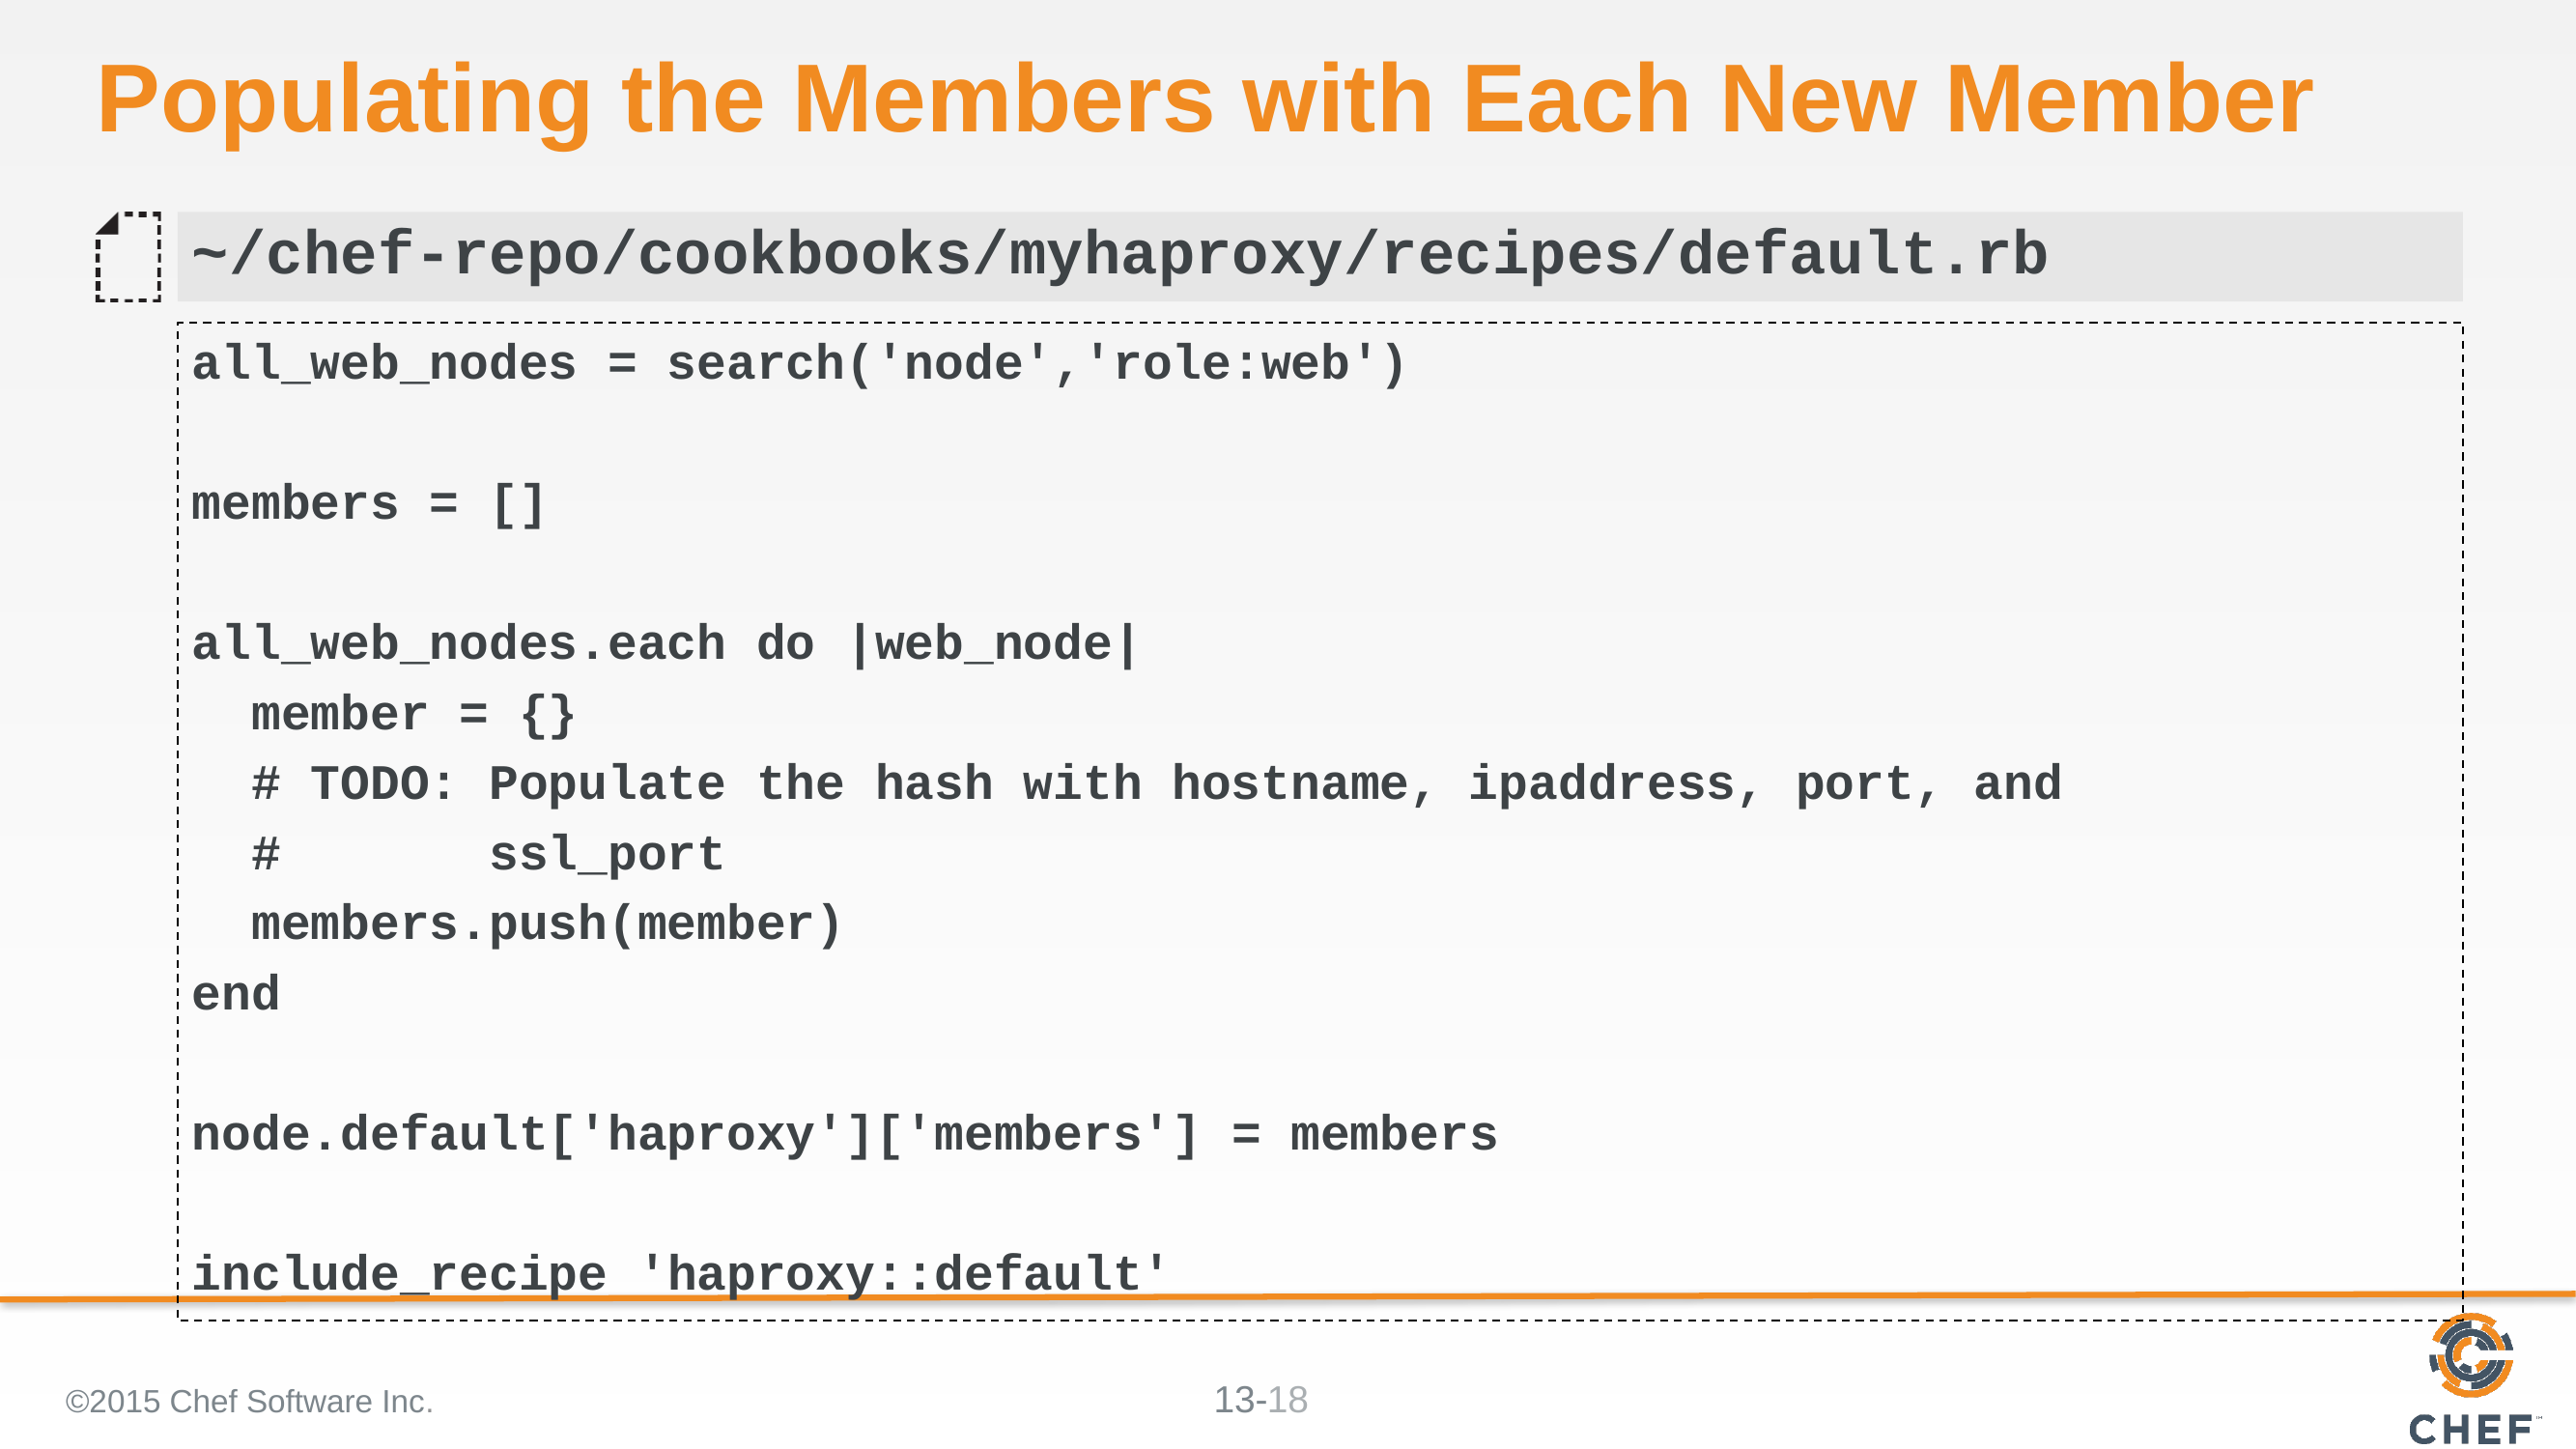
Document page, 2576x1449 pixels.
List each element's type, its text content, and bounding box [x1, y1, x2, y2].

title Populating the Members with Each New Member [96, 48, 2463, 180]
slide_number 18 [998, 1359, 1578, 1437]
picture [2399, 1297, 2550, 1449]
footer ©2015 Chef Software Inc. [51, 1359, 952, 1440]
list all_web_nodes = search('node','role:web') members = [] all_web_nodes.each do |web_node| member = {} # TODO: Populate the hash with hostname, ipaddress, port, and # ssl_port members.push(member) end node.default['haproxy']['members'] = members include_recipe 'haproxy::default' [177, 322, 2464, 1321]
list ~/chef-repo/cookbooks/myhaproxy/recipes/default.rb [177, 212, 2463, 302]
